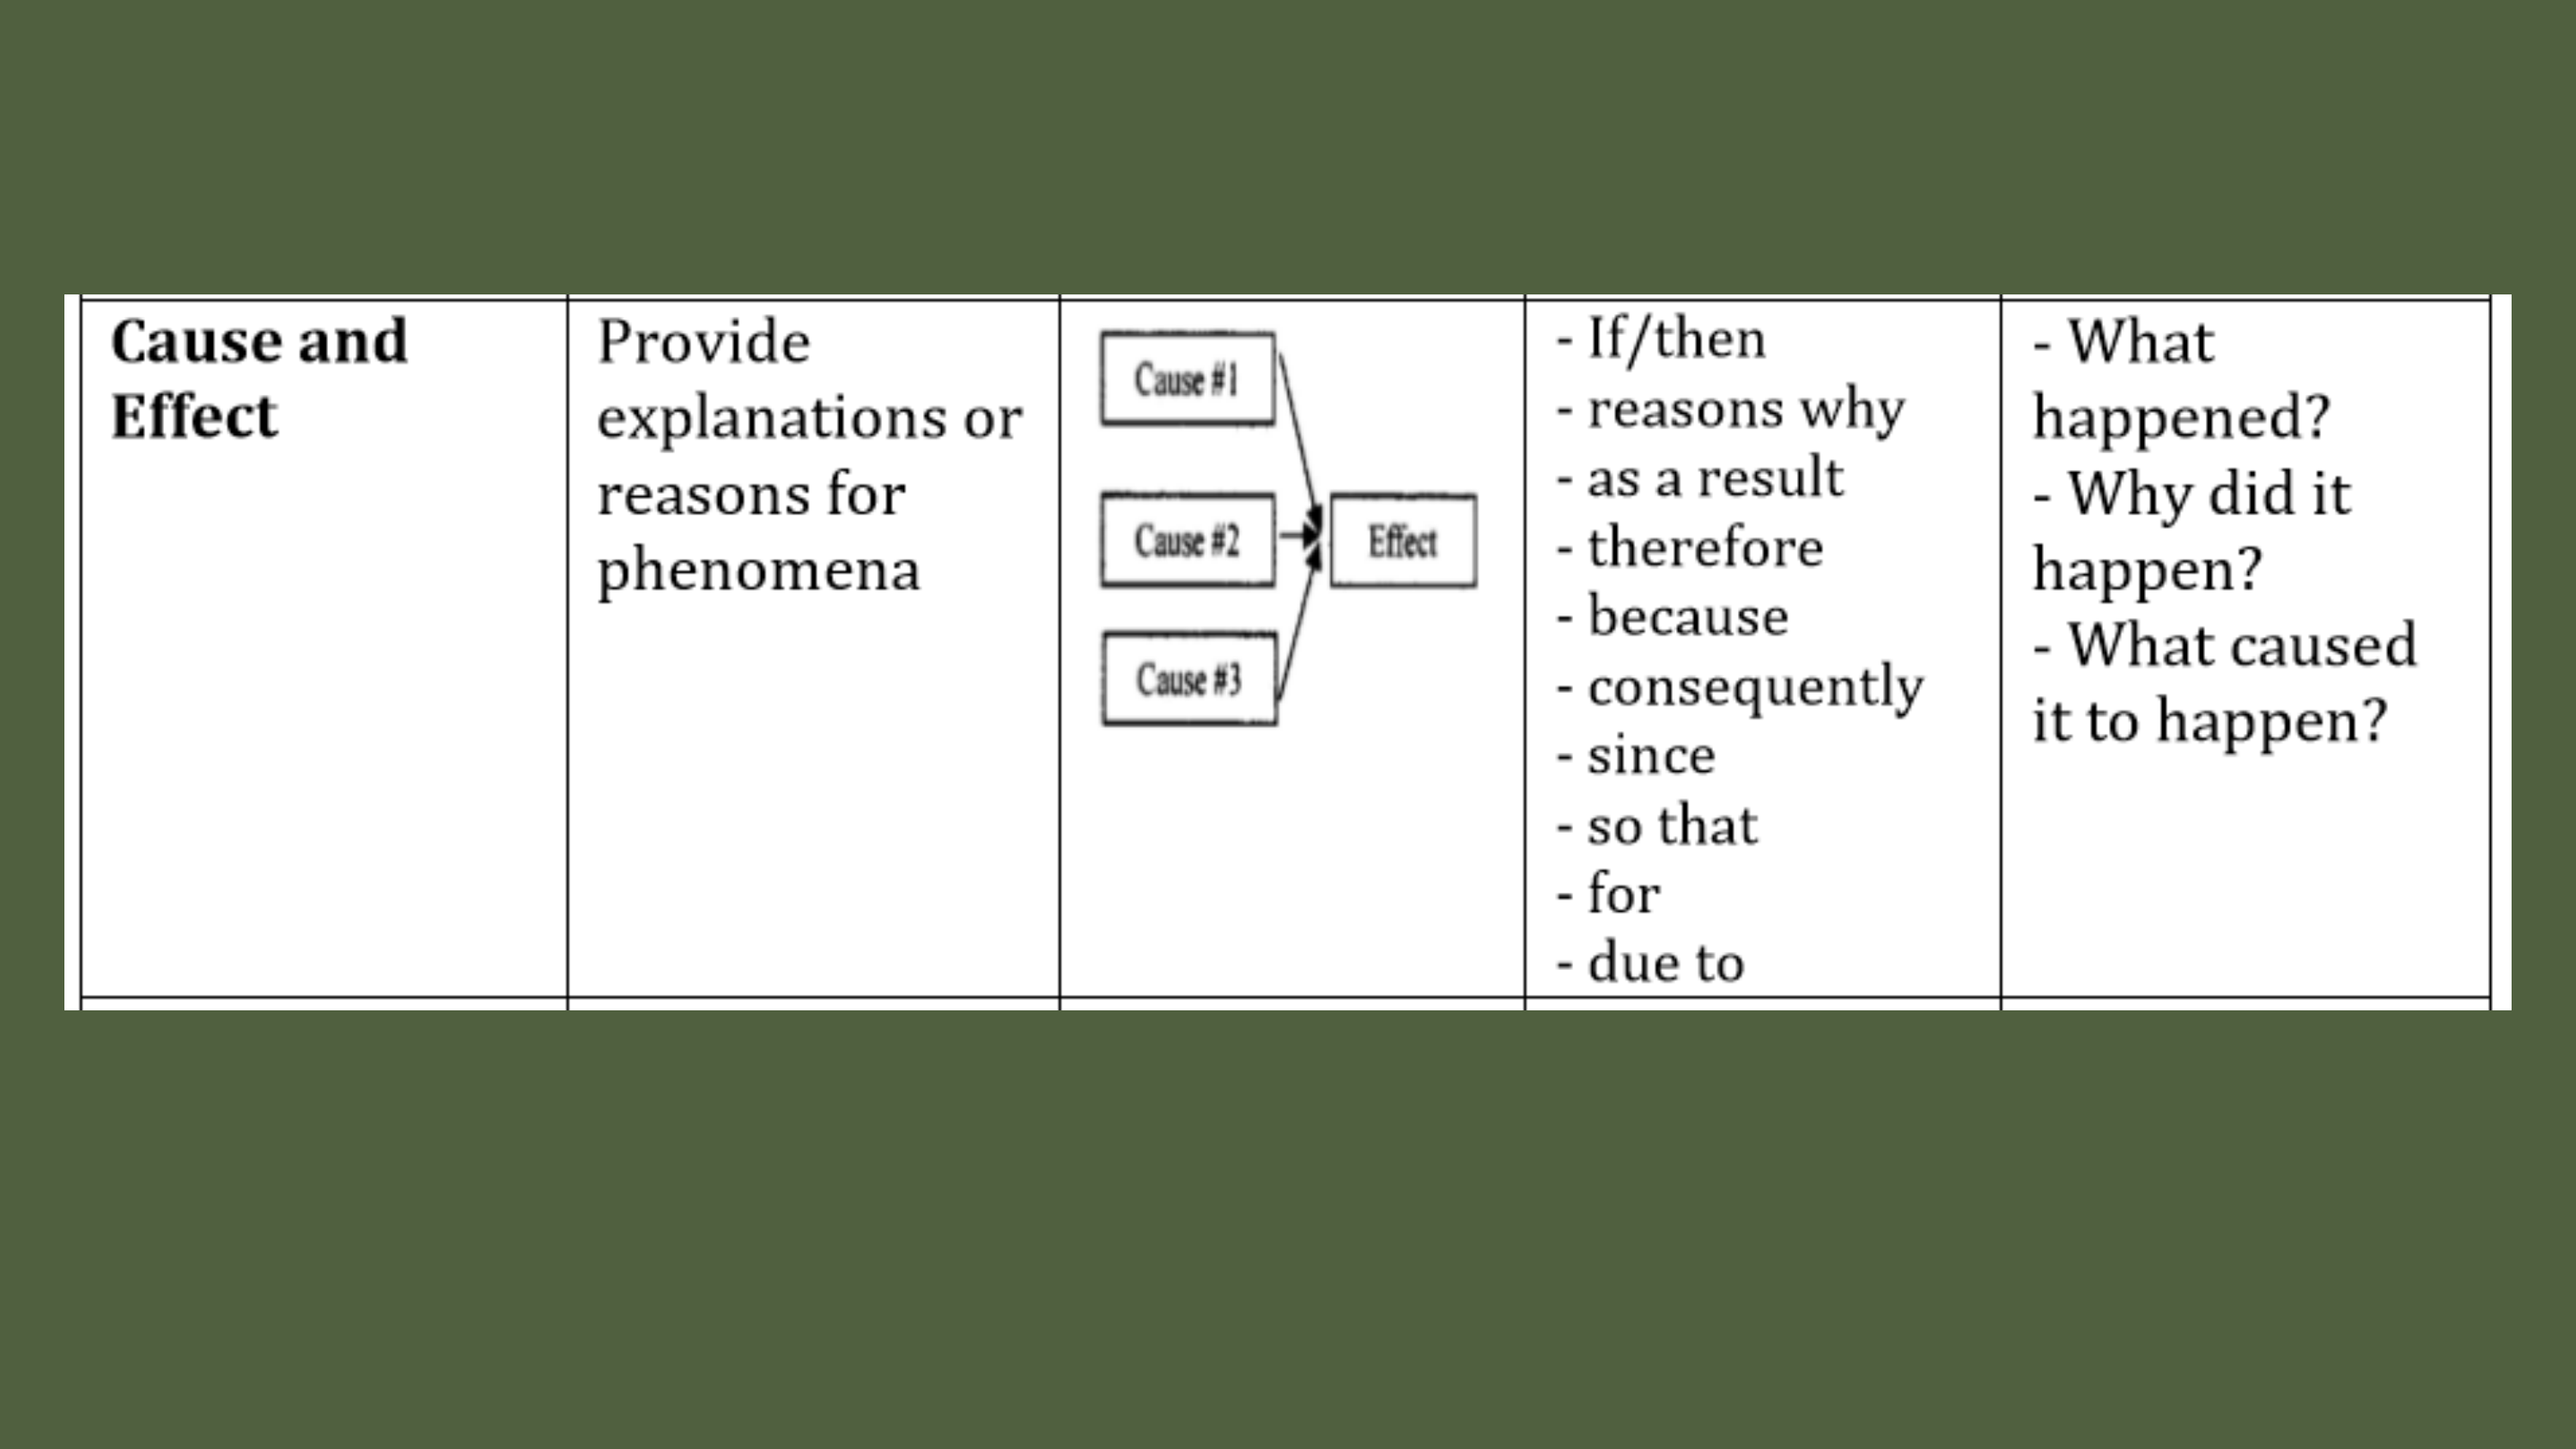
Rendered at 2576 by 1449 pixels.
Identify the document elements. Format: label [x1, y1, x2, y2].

picture [64, 294, 2512, 1010]
